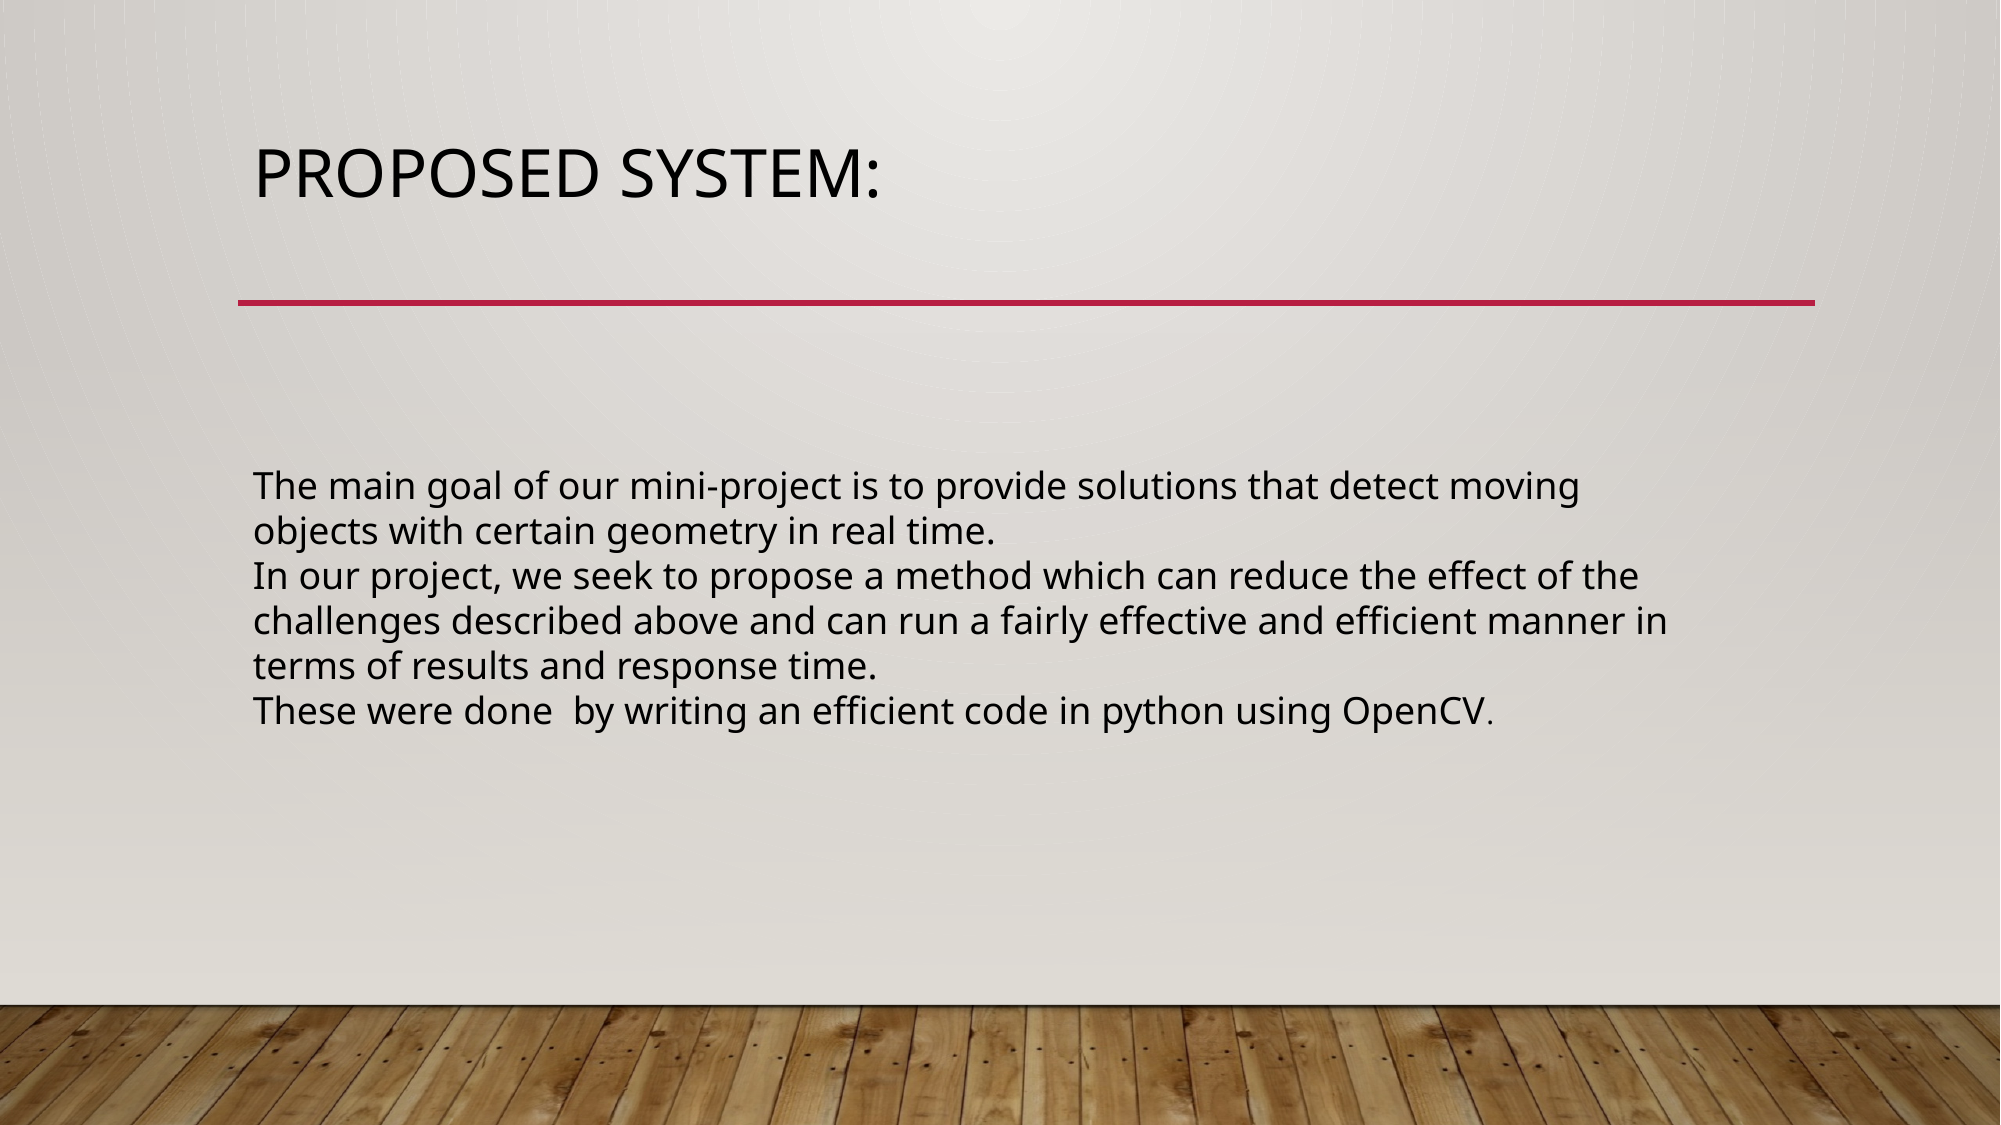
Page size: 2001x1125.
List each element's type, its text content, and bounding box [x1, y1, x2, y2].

text_box The main goal of our mini-project is to provide solutions that detect moving objects with certain geometry in real time. In our project, we seek to propose a method which can reduce the effect of the challenges described above and can run a fairly effective and efficient manner in terms of results and response time. These were done by writing an efficient code in python using OpenCV. [238, 374, 1724, 740]
title Proposed system: [238, 131, 1814, 305]
picture [0, 1005, 2000, 1125]
